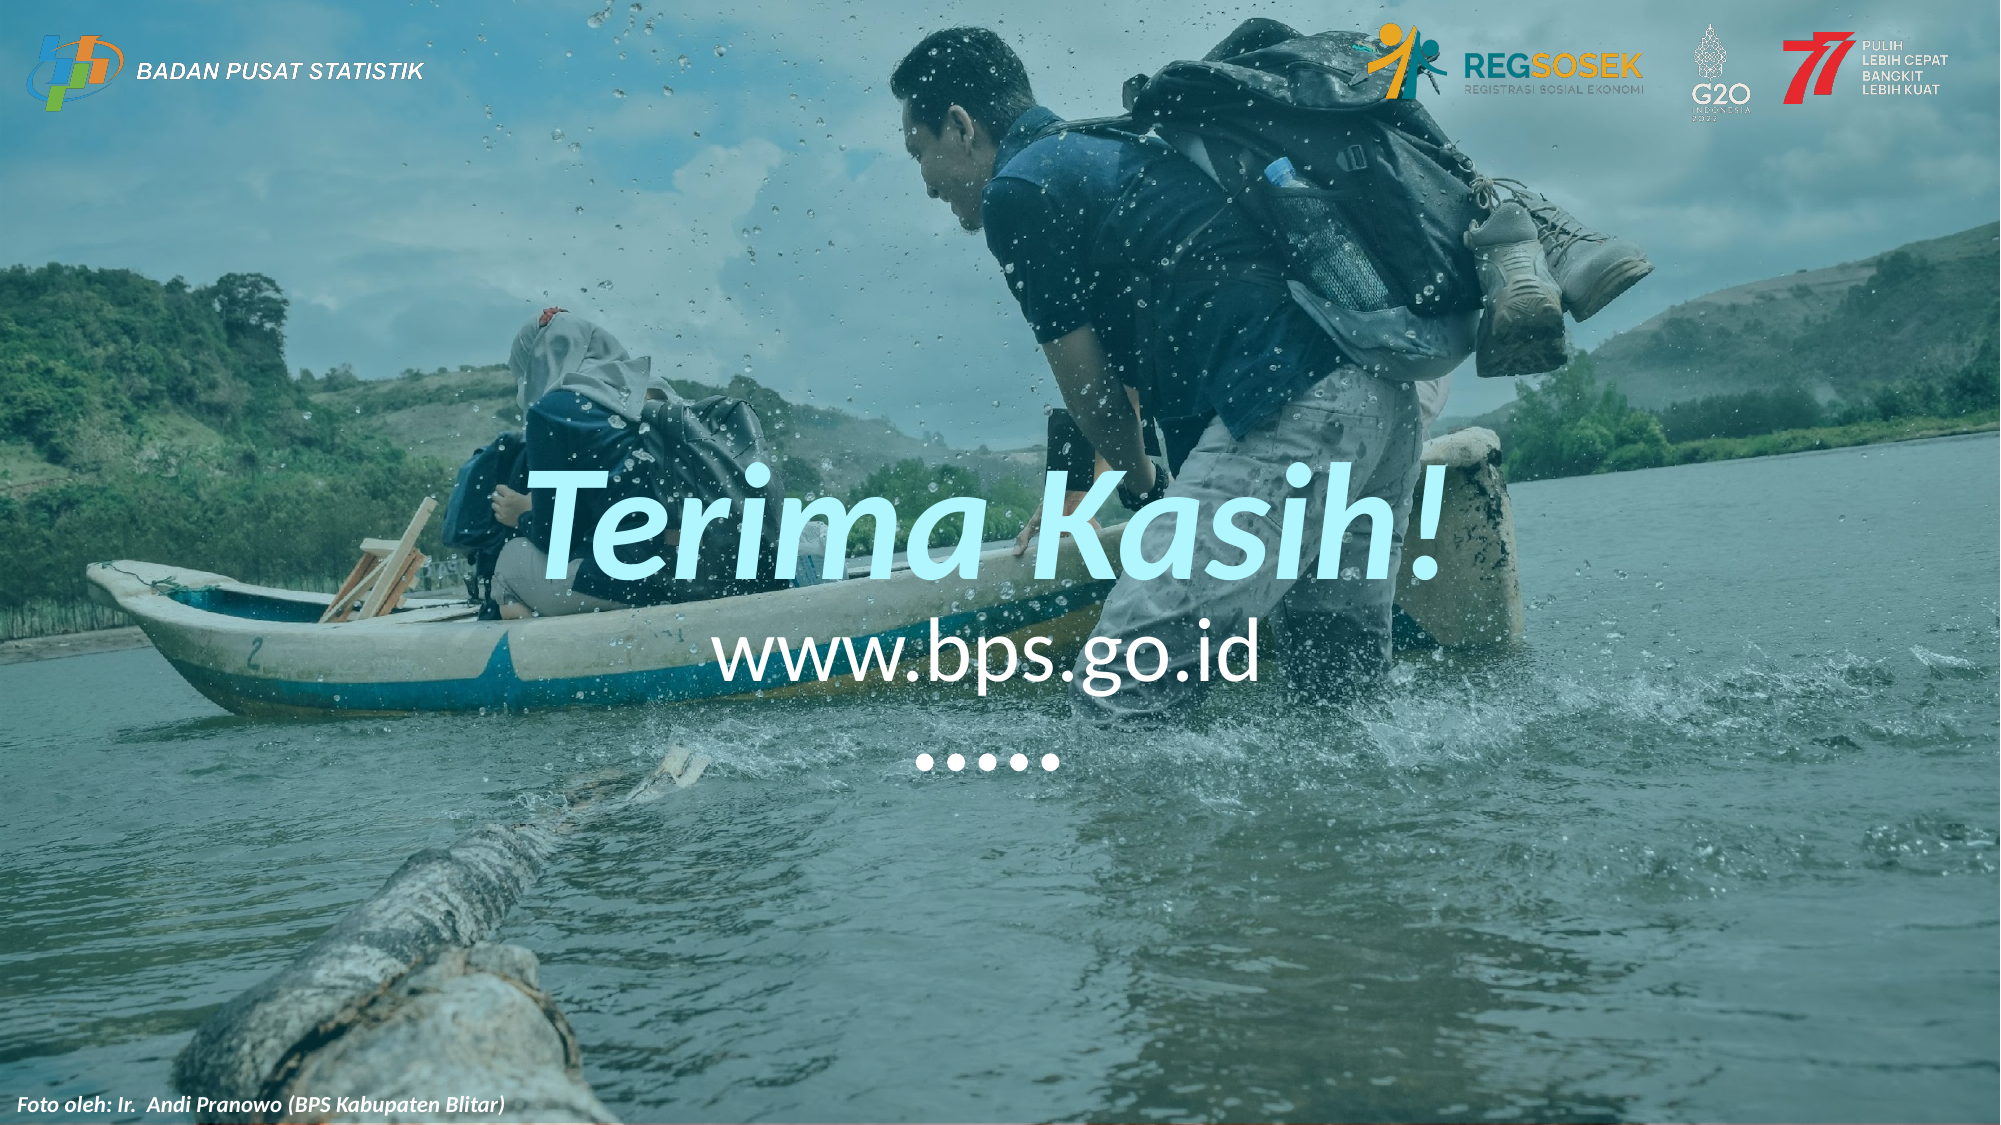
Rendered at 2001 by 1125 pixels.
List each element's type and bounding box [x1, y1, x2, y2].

picture [0, 0, 2000, 1125]
text_box [915, 752, 1060, 772]
text_box [8, 0, 445, 148]
text_box [1713, 21, 1948, 124]
